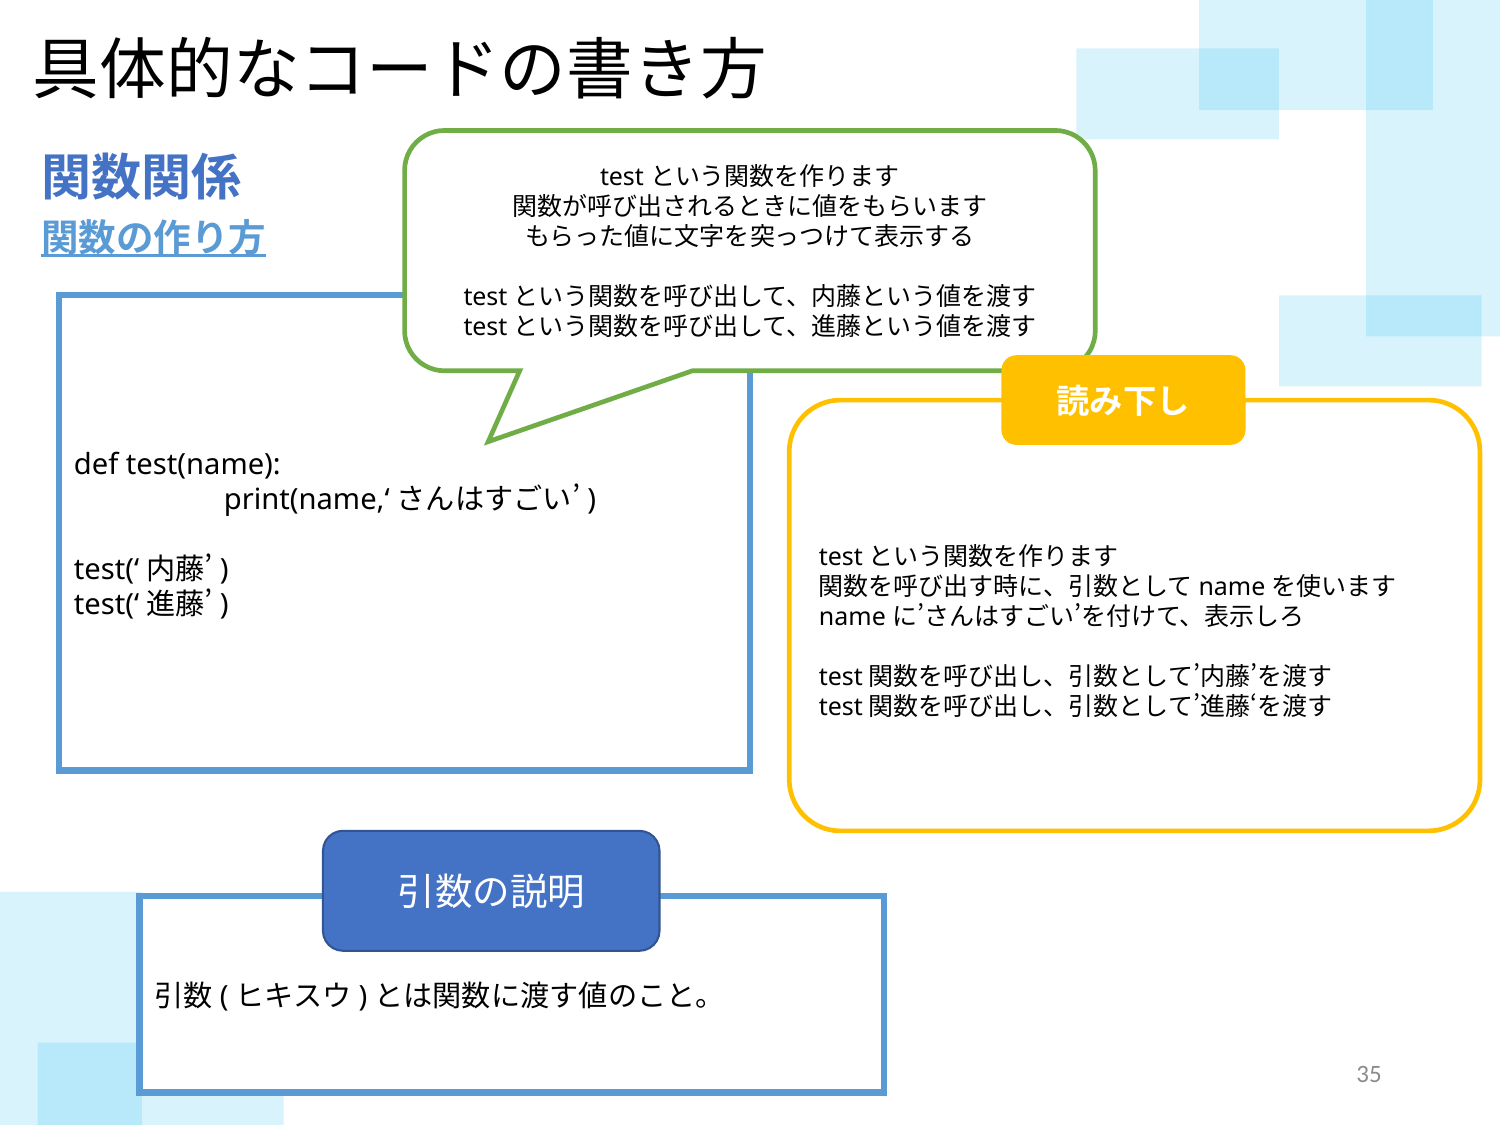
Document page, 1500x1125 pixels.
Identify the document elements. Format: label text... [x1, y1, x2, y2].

text_box 引数(ヒキスウ)とは関数に渡す値のこと。 [139, 895, 885, 1094]
text_box def test(name): print(name,‘さんはすごい’) test(‘内藤’) test(‘進藤’) [58, 294, 751, 772]
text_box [789, 355, 1480, 831]
text_box 関数関係 [26, 114, 804, 206]
slide_number 34 [1059, 1042, 1397, 1103]
text_box 引数の説明 [321, 829, 661, 952]
text_box testという関数を作ります 関数が呼び出されるときに値をもらいます もらった値に文字を突っつけて表示する testという関数を呼び出して、内藤という値を渡す testという関数を呼び出して、進藤という値を渡す [403, 129, 1097, 444]
text_box 関数の作り方 [26, 206, 403, 266]
text_box 具体的なコードの書き方 [18, 19, 975, 114]
